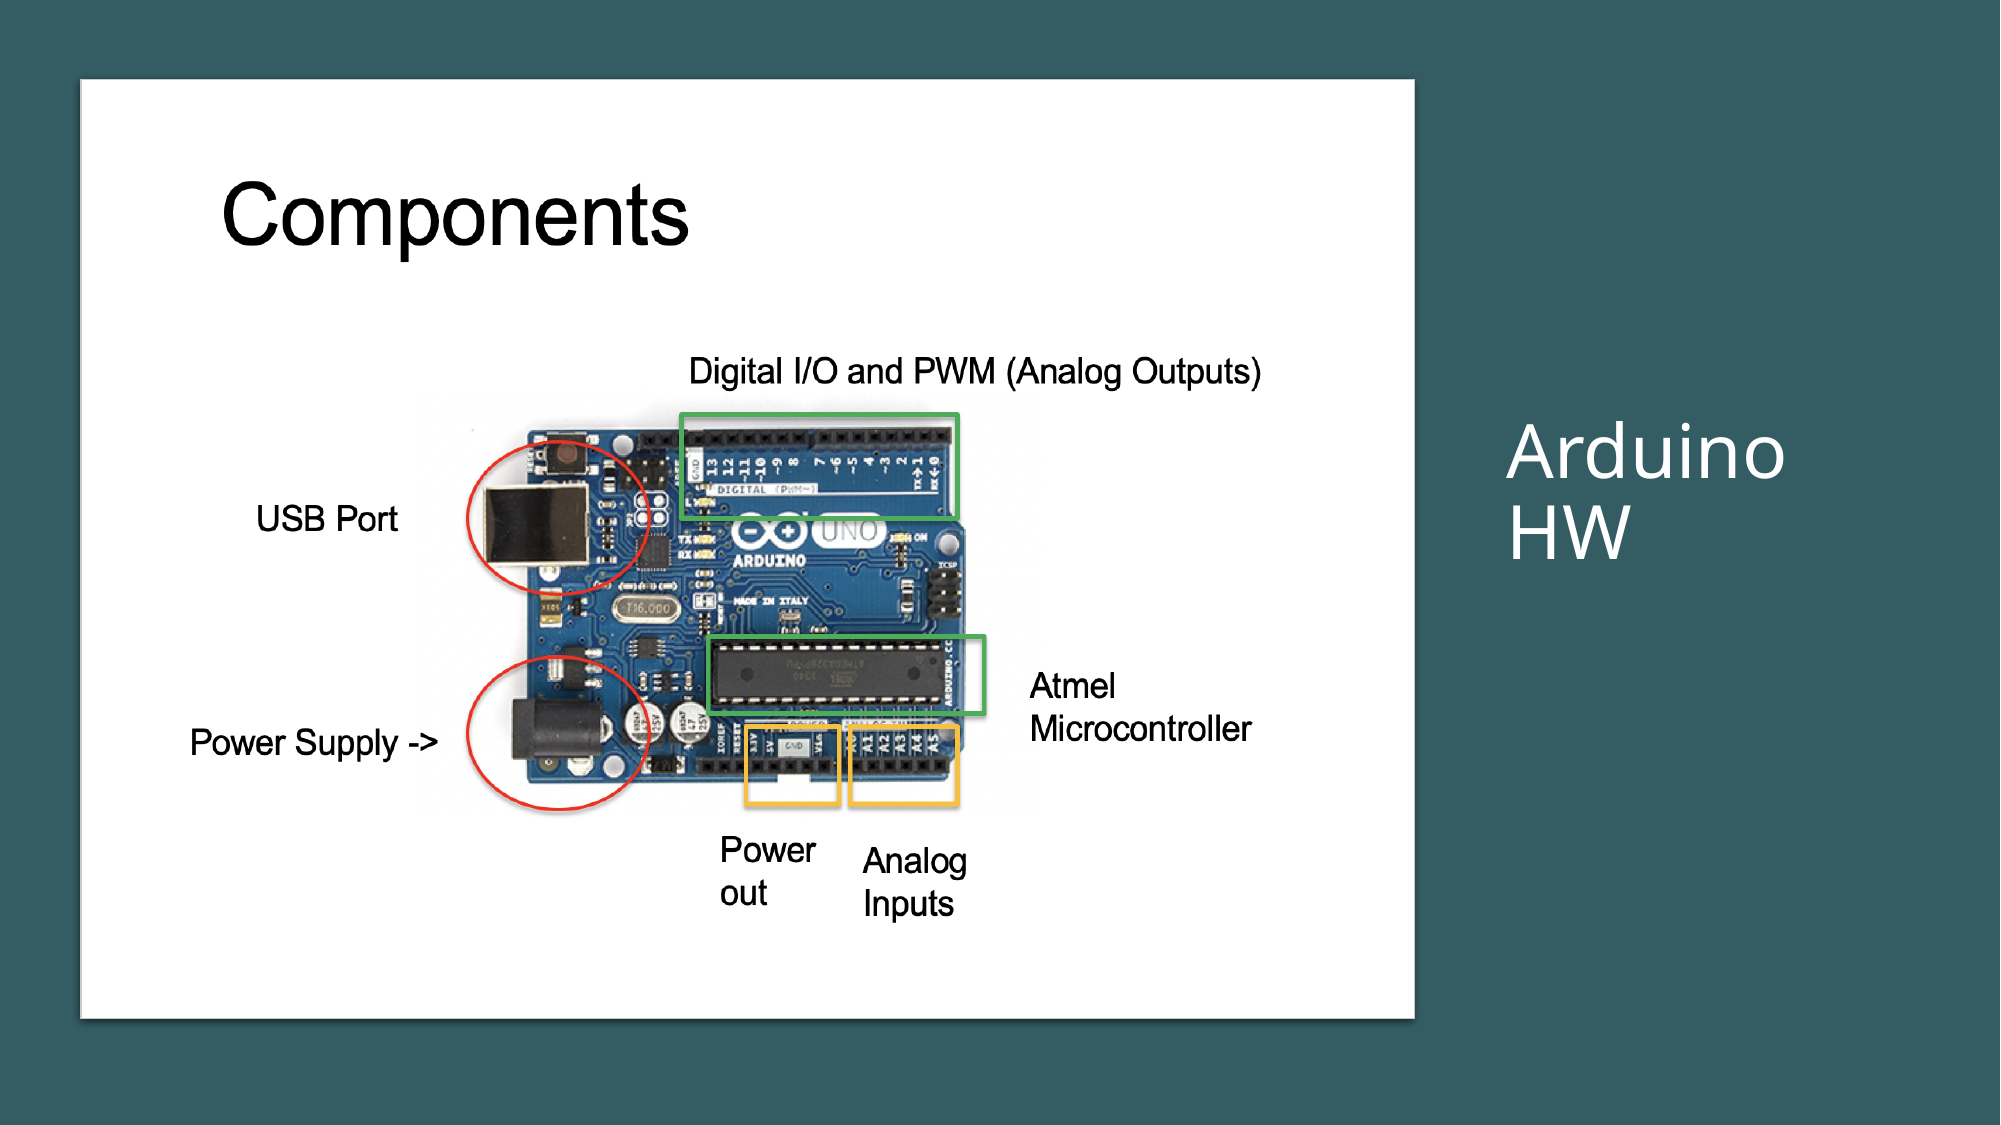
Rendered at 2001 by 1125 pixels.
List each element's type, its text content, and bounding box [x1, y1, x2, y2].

text_box [0, 0, 2000, 1125]
text_box [80, 78, 1415, 1019]
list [160, 154, 1336, 944]
title Arduino HW [1491, 101, 1921, 888]
